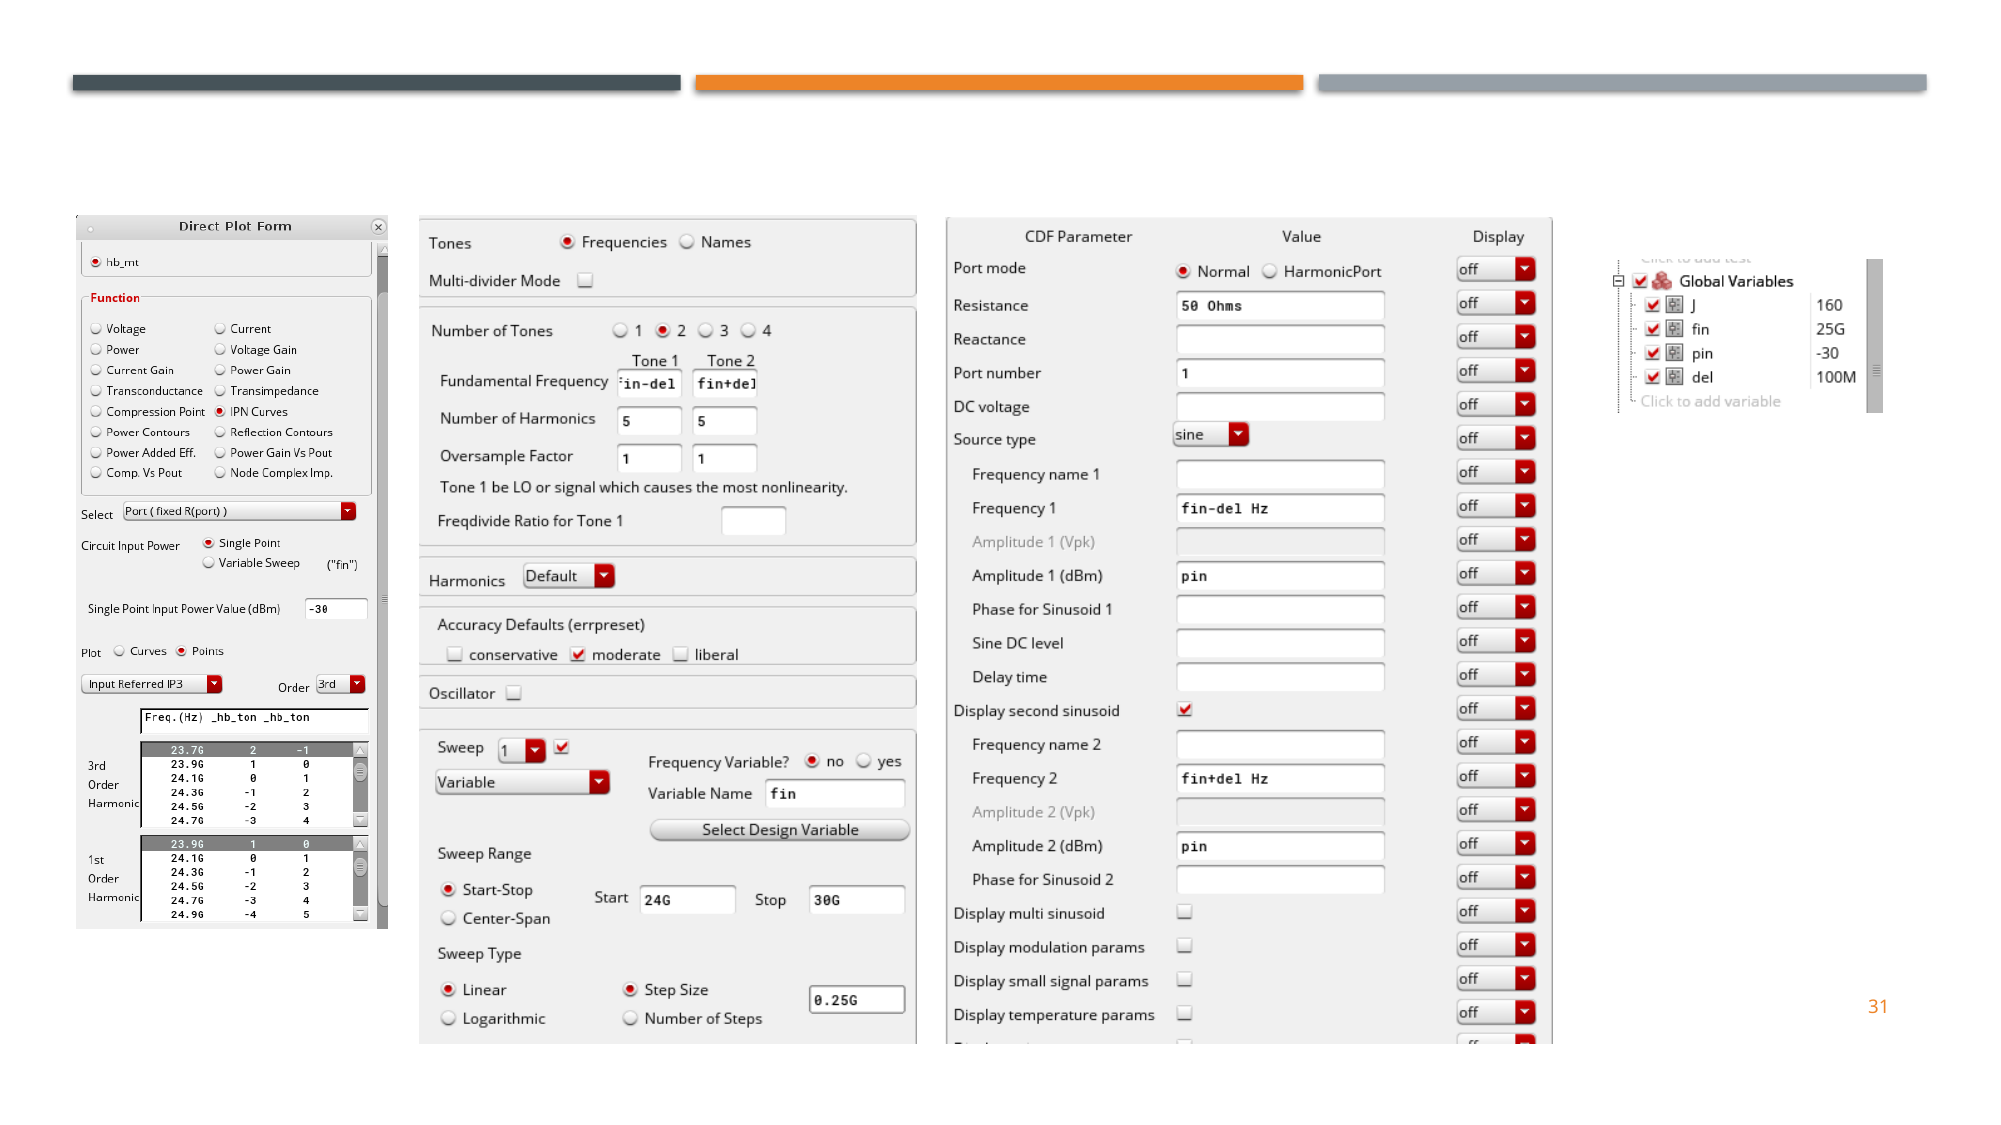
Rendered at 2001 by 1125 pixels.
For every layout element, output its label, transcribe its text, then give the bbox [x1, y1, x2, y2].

slide_number 31 [1732, 977, 1905, 1037]
picture [1612, 259, 1883, 413]
picture [75, 214, 389, 930]
picture [419, 214, 917, 1045]
picture [944, 217, 1553, 1045]
